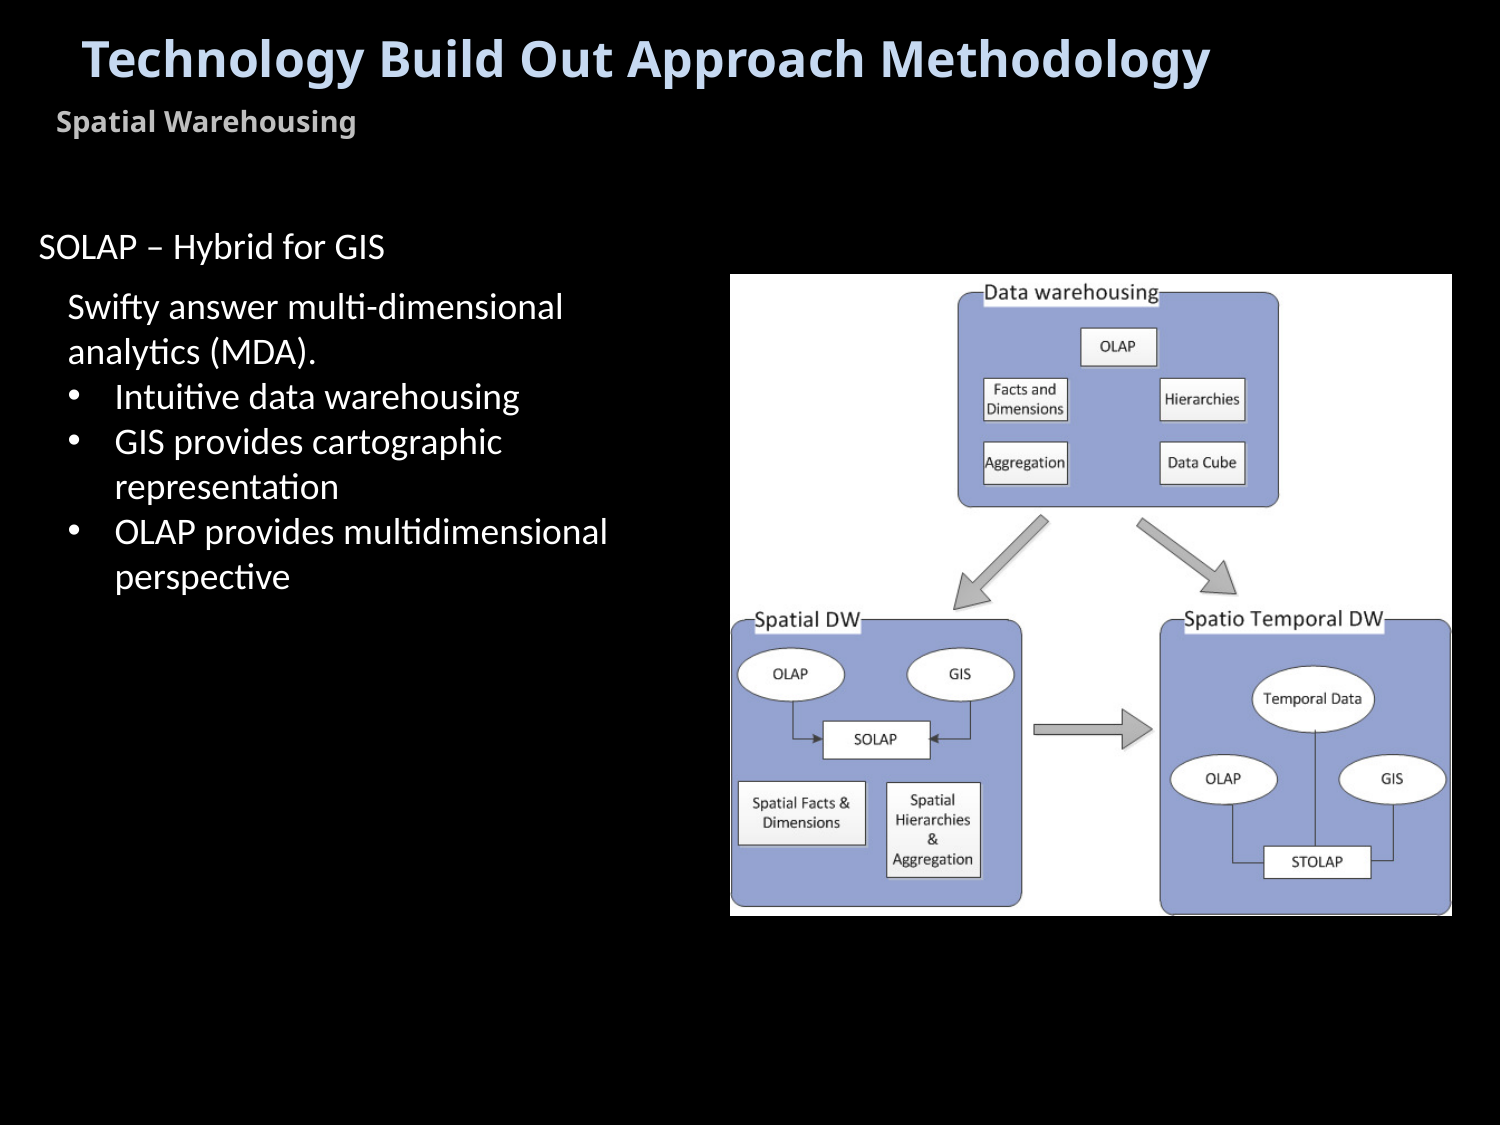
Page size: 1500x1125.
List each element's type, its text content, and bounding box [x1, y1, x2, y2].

text_box Swifty answer multi-dimensional analytics (MDA). Intuitive data warehousing GIS provides cartographic representation OLAP provides multidimensional perspective [52, 274, 685, 695]
picture [730, 274, 1452, 916]
text_box SOLAP – Hybrid for GIS [23, 214, 685, 274]
text_box Spatial Warehousing [41, 95, 373, 146]
text_box Technology Build Out Approach Methodology [67, 20, 1227, 95]
